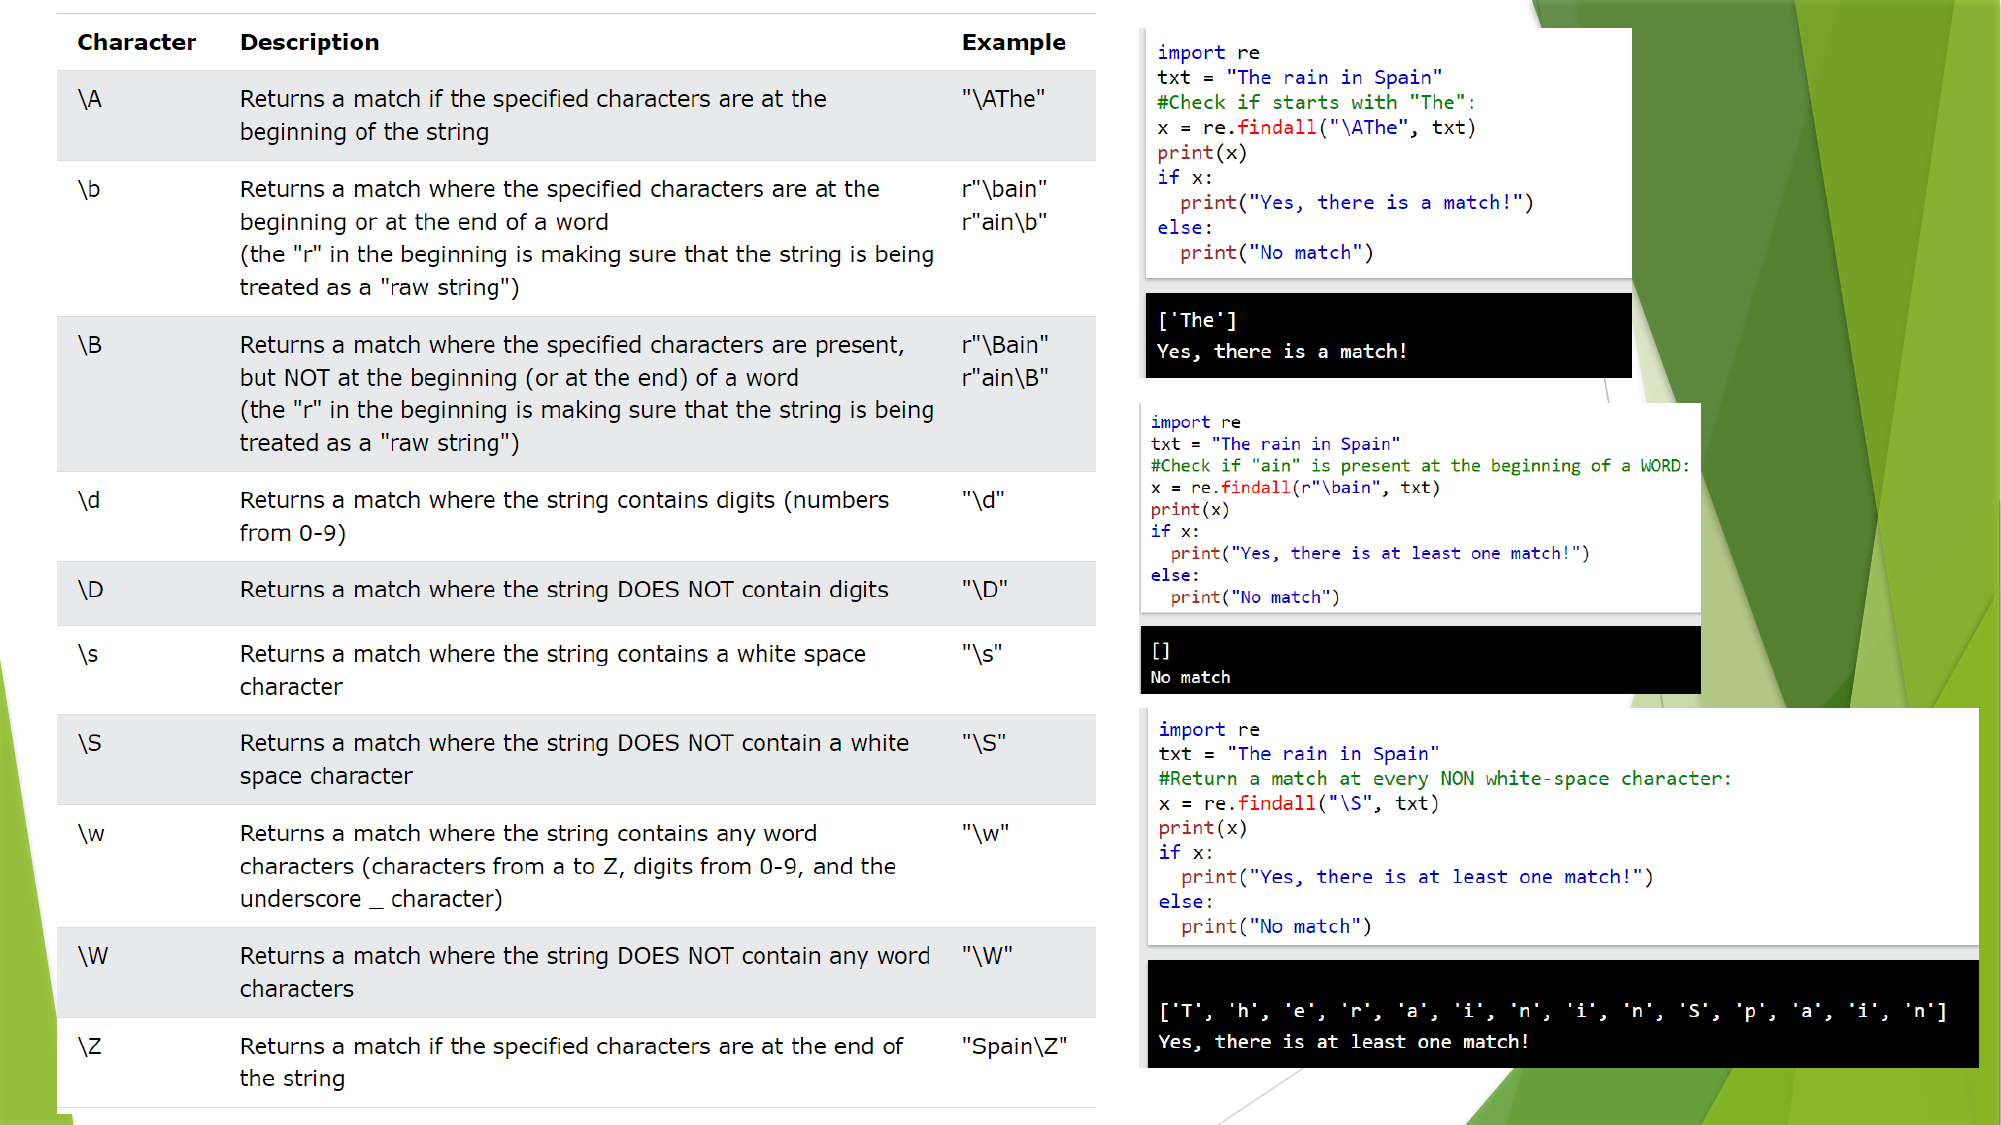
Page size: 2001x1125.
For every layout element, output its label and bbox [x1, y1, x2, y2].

picture [1138, 402, 1702, 694]
list [56, 11, 1097, 1114]
picture [1138, 27, 1633, 379]
picture [1138, 707, 1980, 1069]
